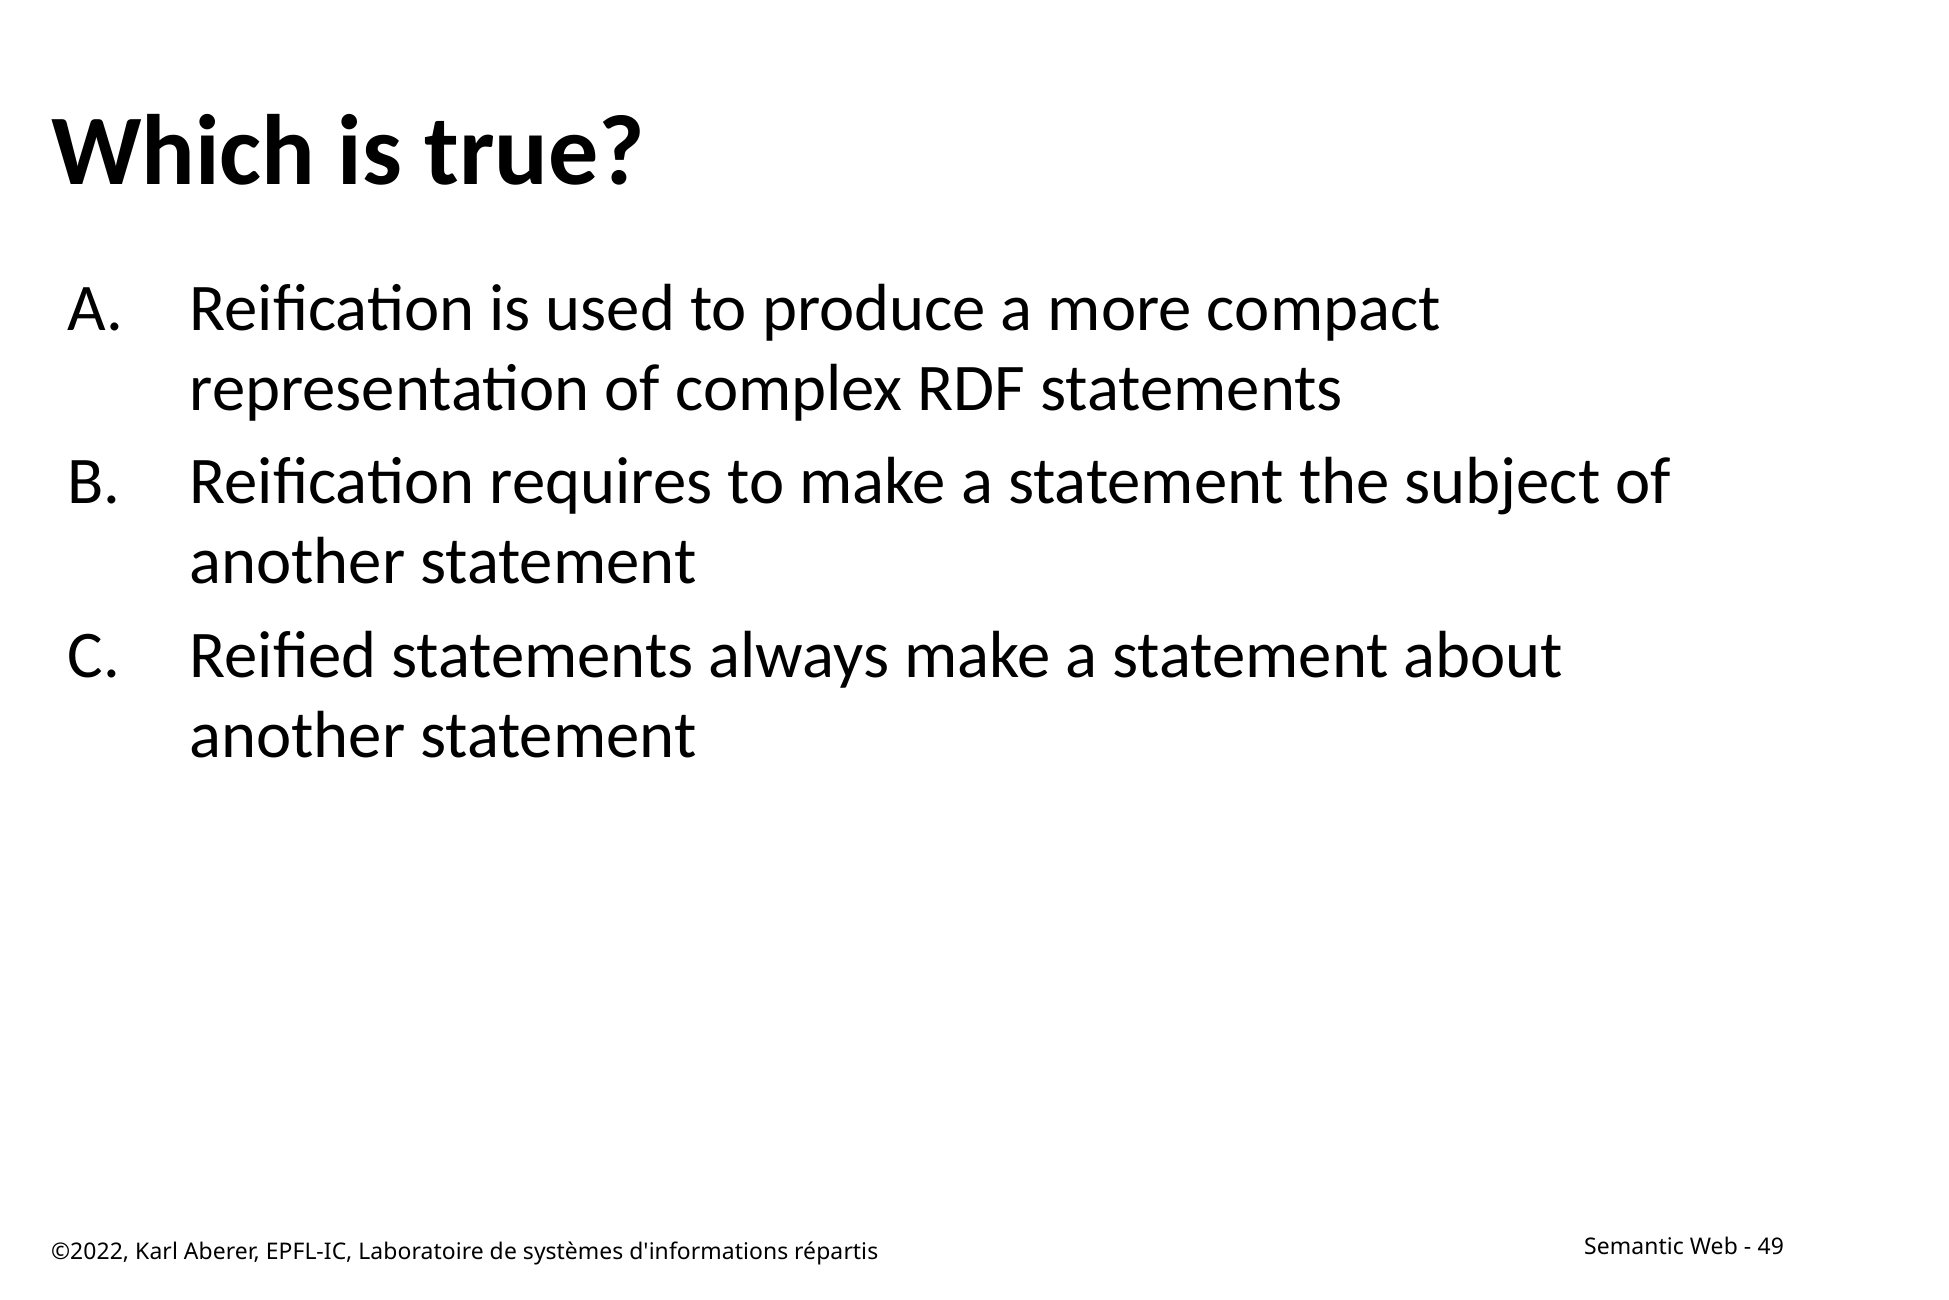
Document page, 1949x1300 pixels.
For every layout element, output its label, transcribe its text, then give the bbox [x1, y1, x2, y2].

footer ©2022, Karl Aberer, EPFL-IC, Laboratoire de systèmes d'informations répartis [32, 1227, 1284, 1271]
title Which is true? [32, 57, 1803, 232]
list Reification is used to produce a more compact representation of complex RDF statements Reification requires to make a statement the subject of another statement Reified statements always make a statement about another statement [37, 253, 1809, 1208]
